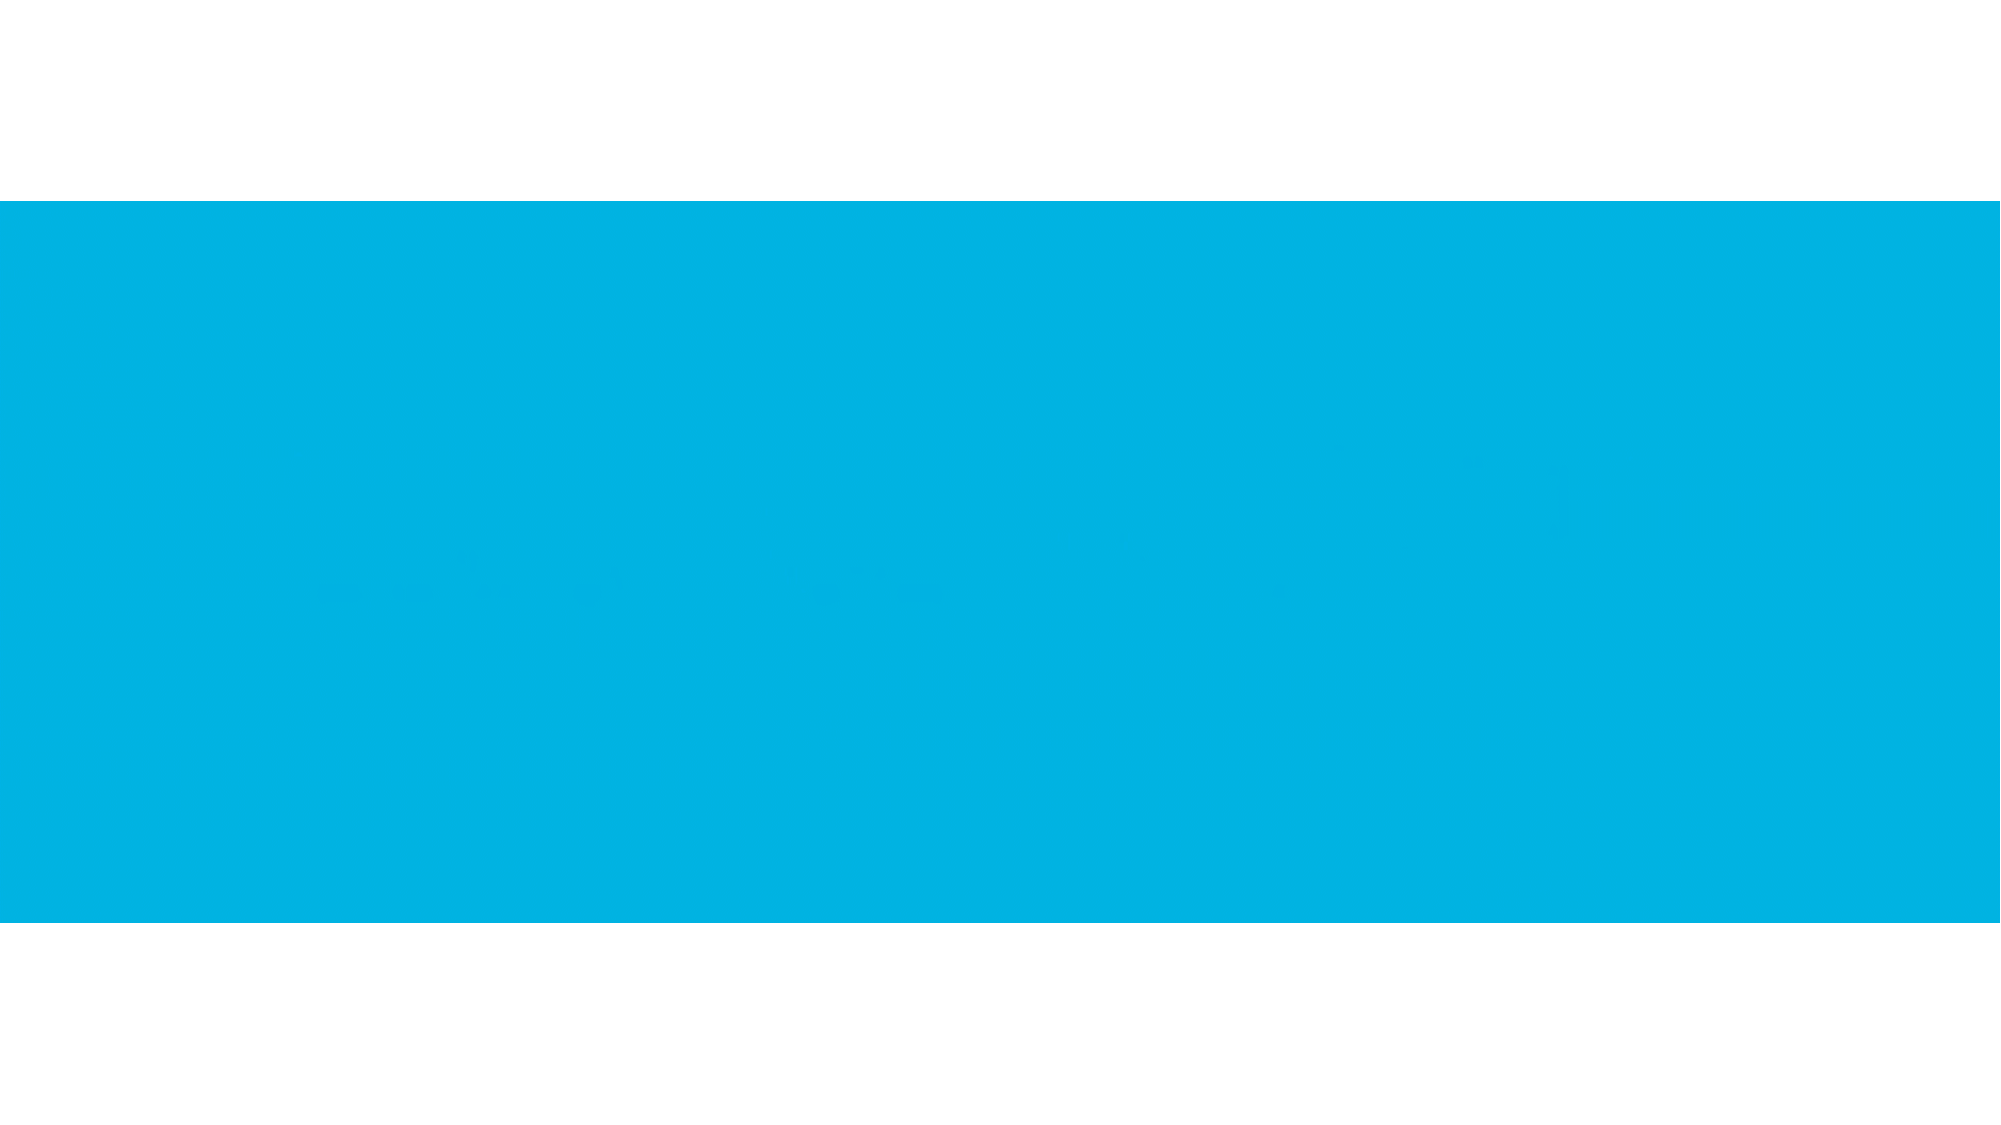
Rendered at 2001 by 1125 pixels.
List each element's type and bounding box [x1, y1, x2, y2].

text_box [0, 200, 2000, 924]
